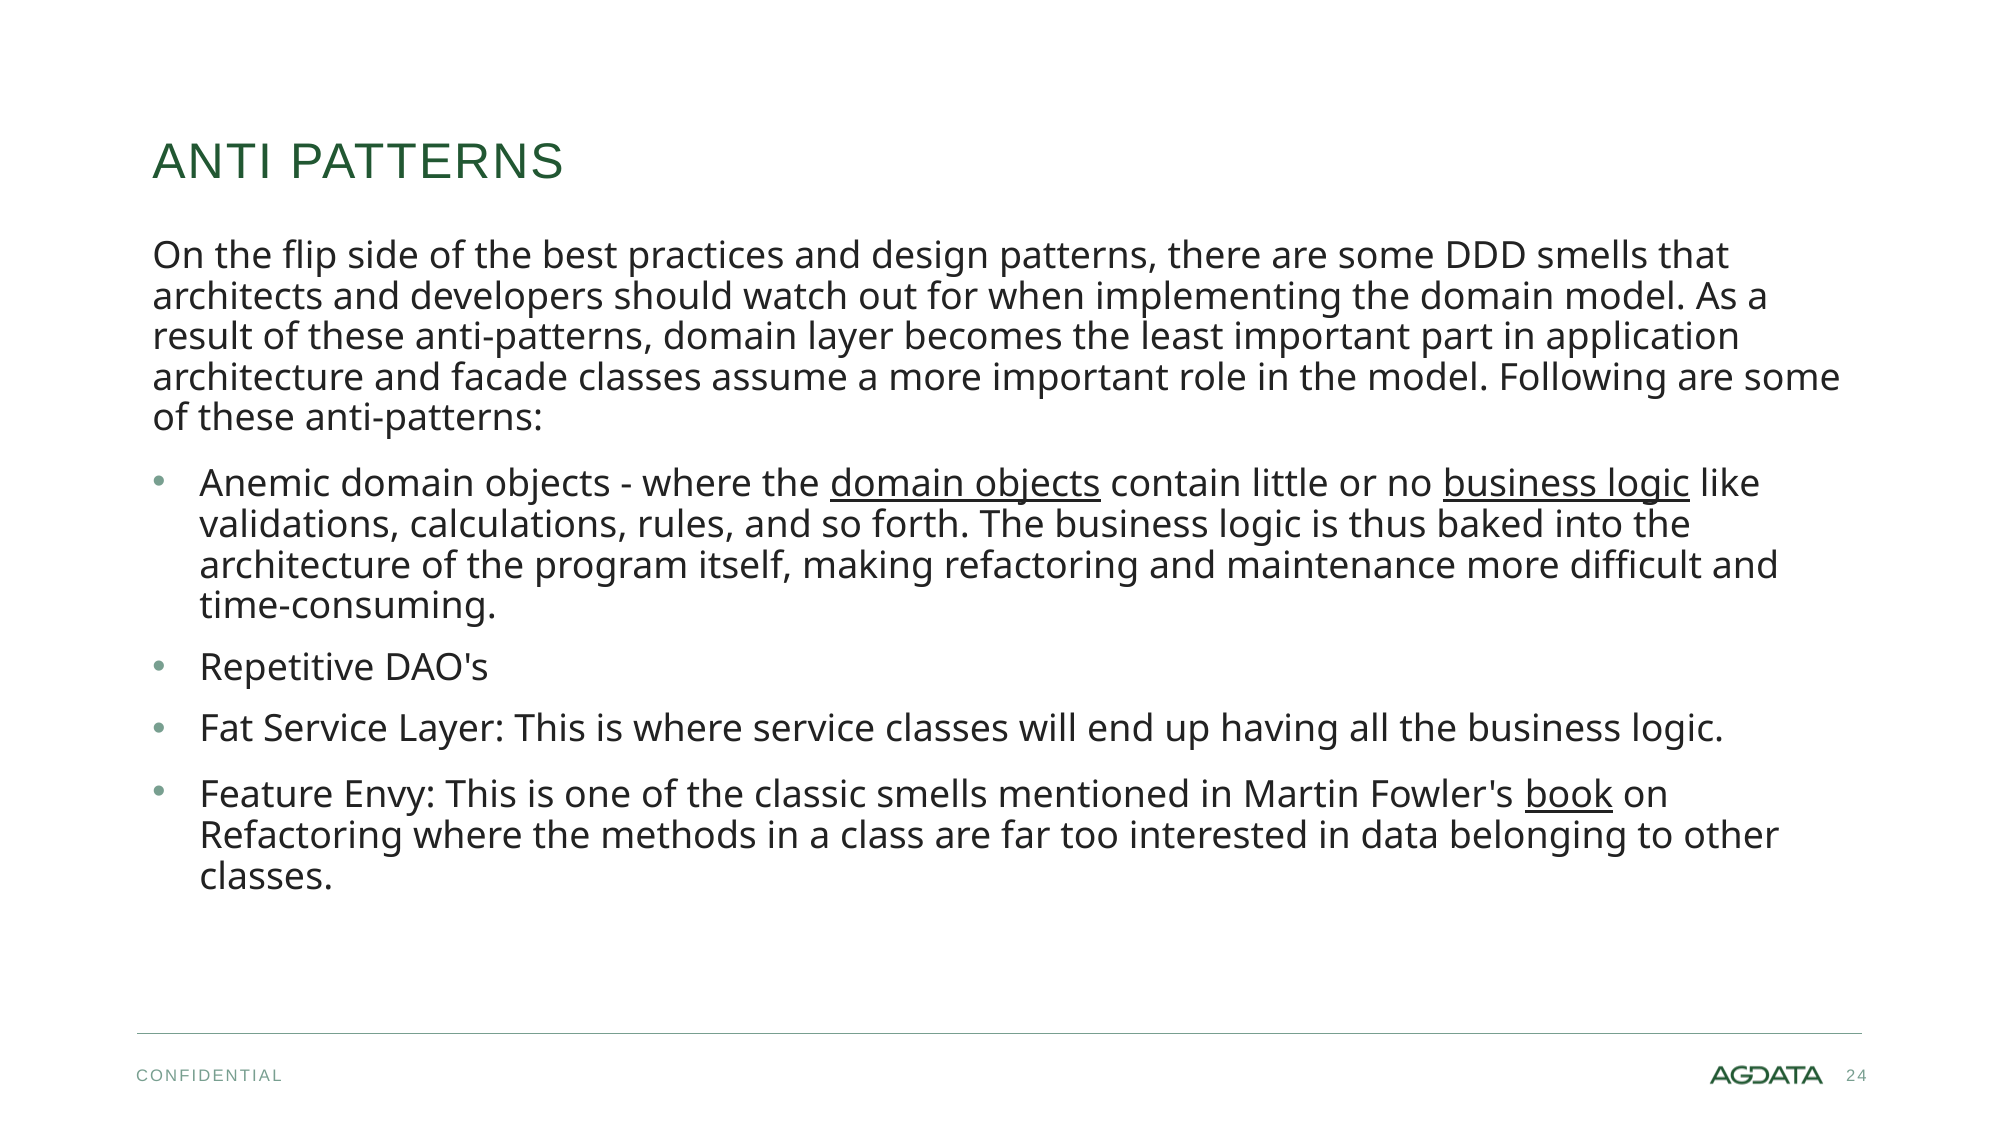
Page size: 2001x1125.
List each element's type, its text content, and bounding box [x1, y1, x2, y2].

list On the flip side of the best practices and design patterns, there are some DDD smells that architects and developers should watch out for when implementing the domain model. As a result of these anti-patterns, domain layer becomes the least important part in application architecture and facade classes assume a more important role in the model. Following are some of these anti-patterns: Anemic domain objects - where the domain objects contain little or no business logic like validations, calculations, rules, and so forth. The business logic is thus baked into the architecture of the program itself, making refactoring and maintenance more difficult and time-consuming. Repetitive DAO's Fat Service Layer: This is where service classes will end up having all the business logic. Feature Envy: This is one of the classic smells mentioned in Martin Fowler's book on Refactoring where the methods in a class are far too interested in data belonging to other classes. [137, 229, 1863, 1000]
title Anti patterns [137, 59, 1863, 197]
picture [1692, 1048, 1841, 1102]
